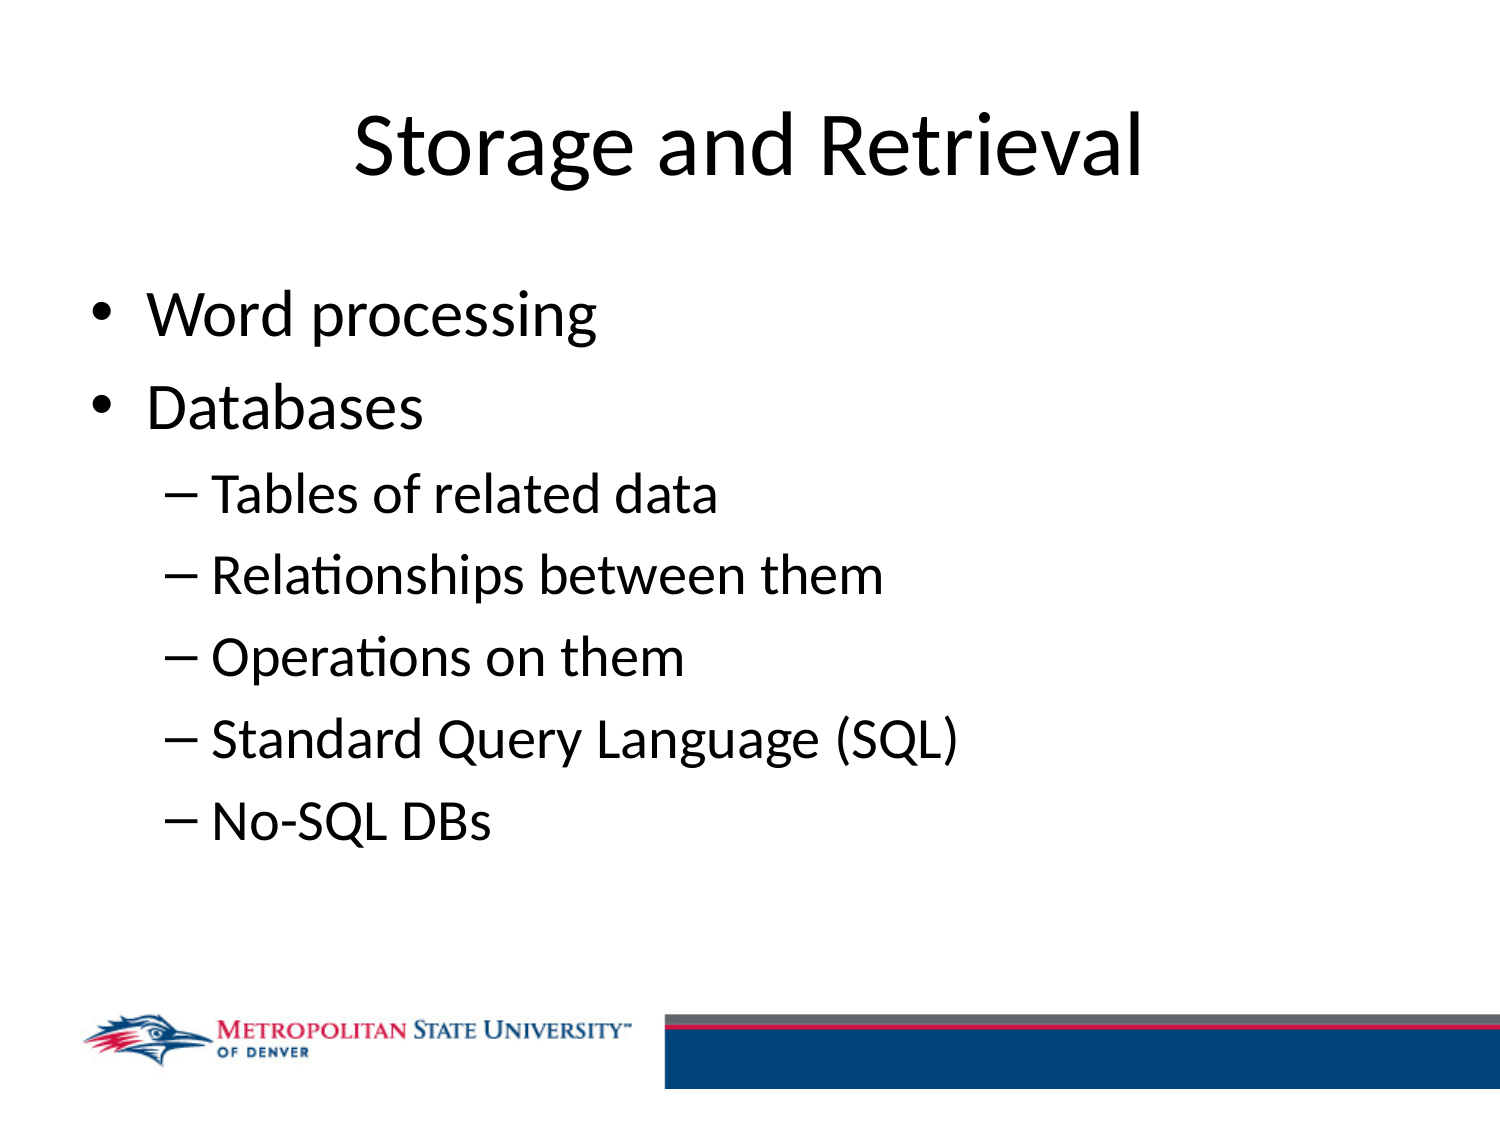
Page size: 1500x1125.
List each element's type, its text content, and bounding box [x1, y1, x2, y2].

picture [44, 1012, 1500, 1089]
list Word processing Databases Tables of related data Relationships between them Operations on them Standard Query Language (SQL) No-SQL DBs [75, 262, 1425, 1005]
title Storage and Retrieval [75, 45, 1425, 233]
